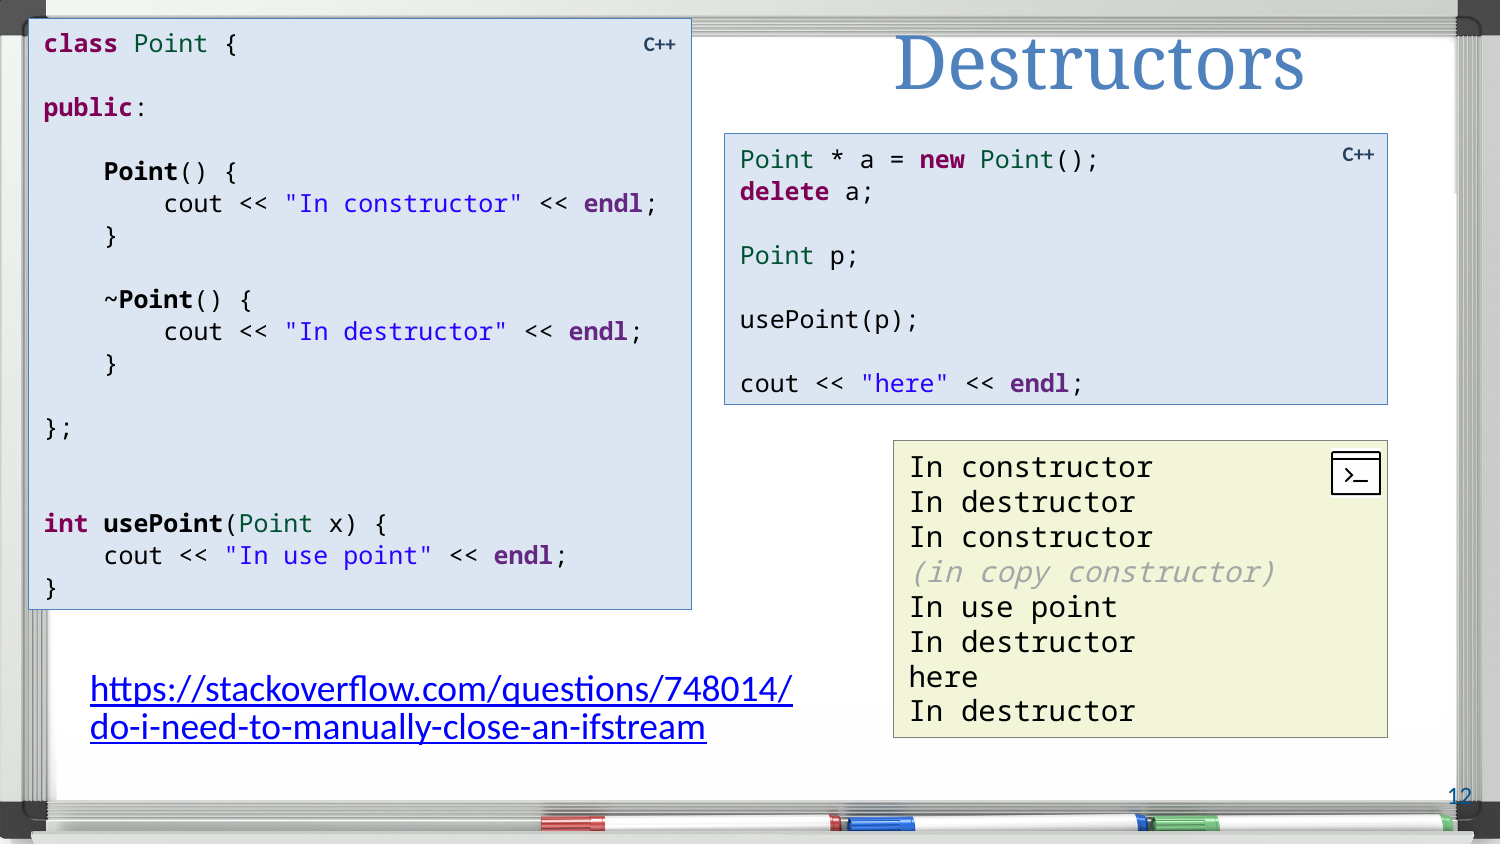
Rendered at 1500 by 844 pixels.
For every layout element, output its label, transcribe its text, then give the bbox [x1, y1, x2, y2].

title Destructors [712, 9, 1488, 110]
slide_number 12 [1387, 771, 1488, 817]
text_box C++ [1272, 133, 1390, 174]
text_box class Point { public: Point() { cout << "In constructor" << endl; } ~Point() { cout << "In destructor" << endl; } }; int usePoint(Point x) { cout << "In use point" << endl; } [28, 18, 692, 610]
text_box https://stackoverflow.com/questions/748014/do-i-need-to-manually-close-an-ifstream [74, 656, 825, 717]
text_box C++ [573, 23, 691, 63]
text_box Point * a = new Point(); delete a; Point p; usePoint(p); cout << "here" << endl; [724, 133, 1388, 405]
picture [0, 0, 1500, 844]
text_box In constructor In destructor In constructor (in copy constructor) In use point In destructor here In destructor [893, 440, 1388, 738]
